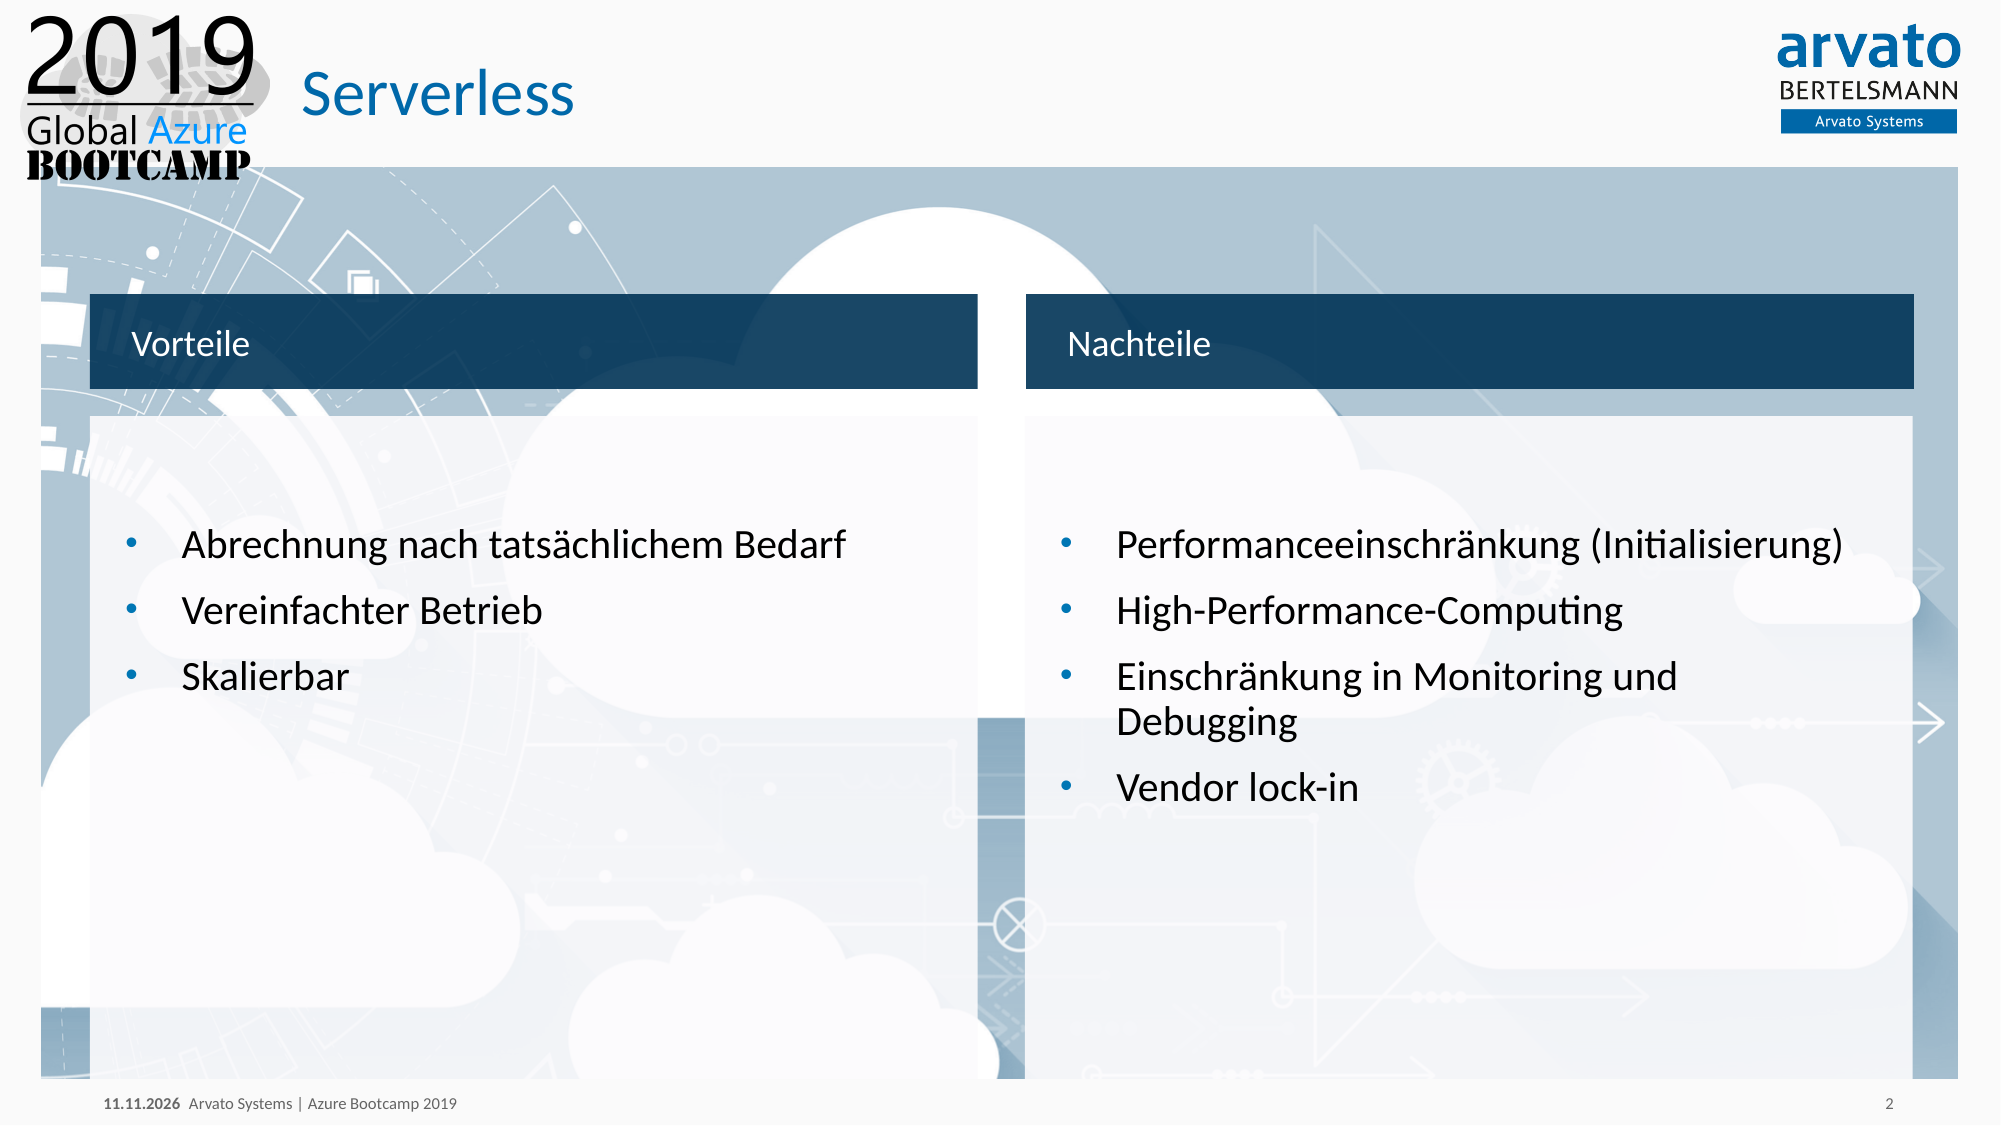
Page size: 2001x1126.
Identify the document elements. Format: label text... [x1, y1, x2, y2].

title Serverless [301, 57, 1708, 131]
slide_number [103, 1092, 187, 1113]
picture [20, 0, 1994, 1080]
footer Arvato Systems | Azure Bootcamp 2019 [188, 1092, 1766, 1113]
slide_number 2 [1775, 1092, 1894, 1113]
